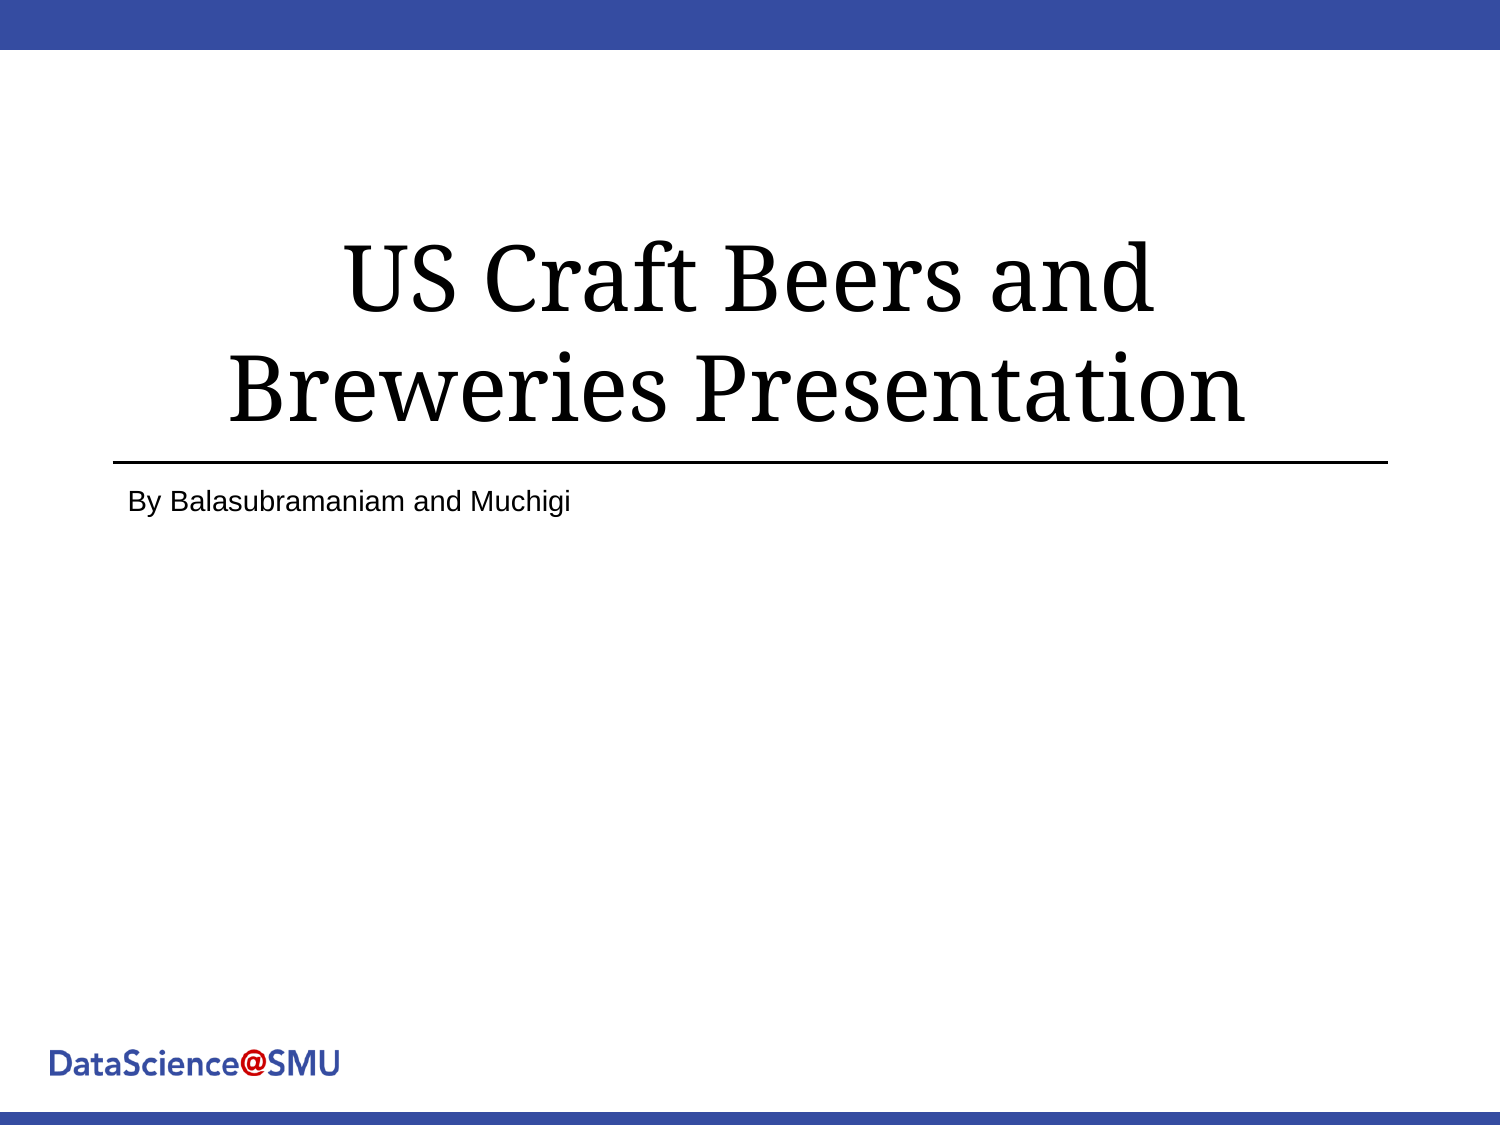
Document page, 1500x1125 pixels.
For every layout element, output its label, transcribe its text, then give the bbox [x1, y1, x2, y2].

picture [50, 1049, 339, 1076]
subtitle By Balasubramaniam and Muchigi [112, 474, 1163, 763]
title US Craft Beers and Breweries Presentation [112, 299, 1388, 448]
